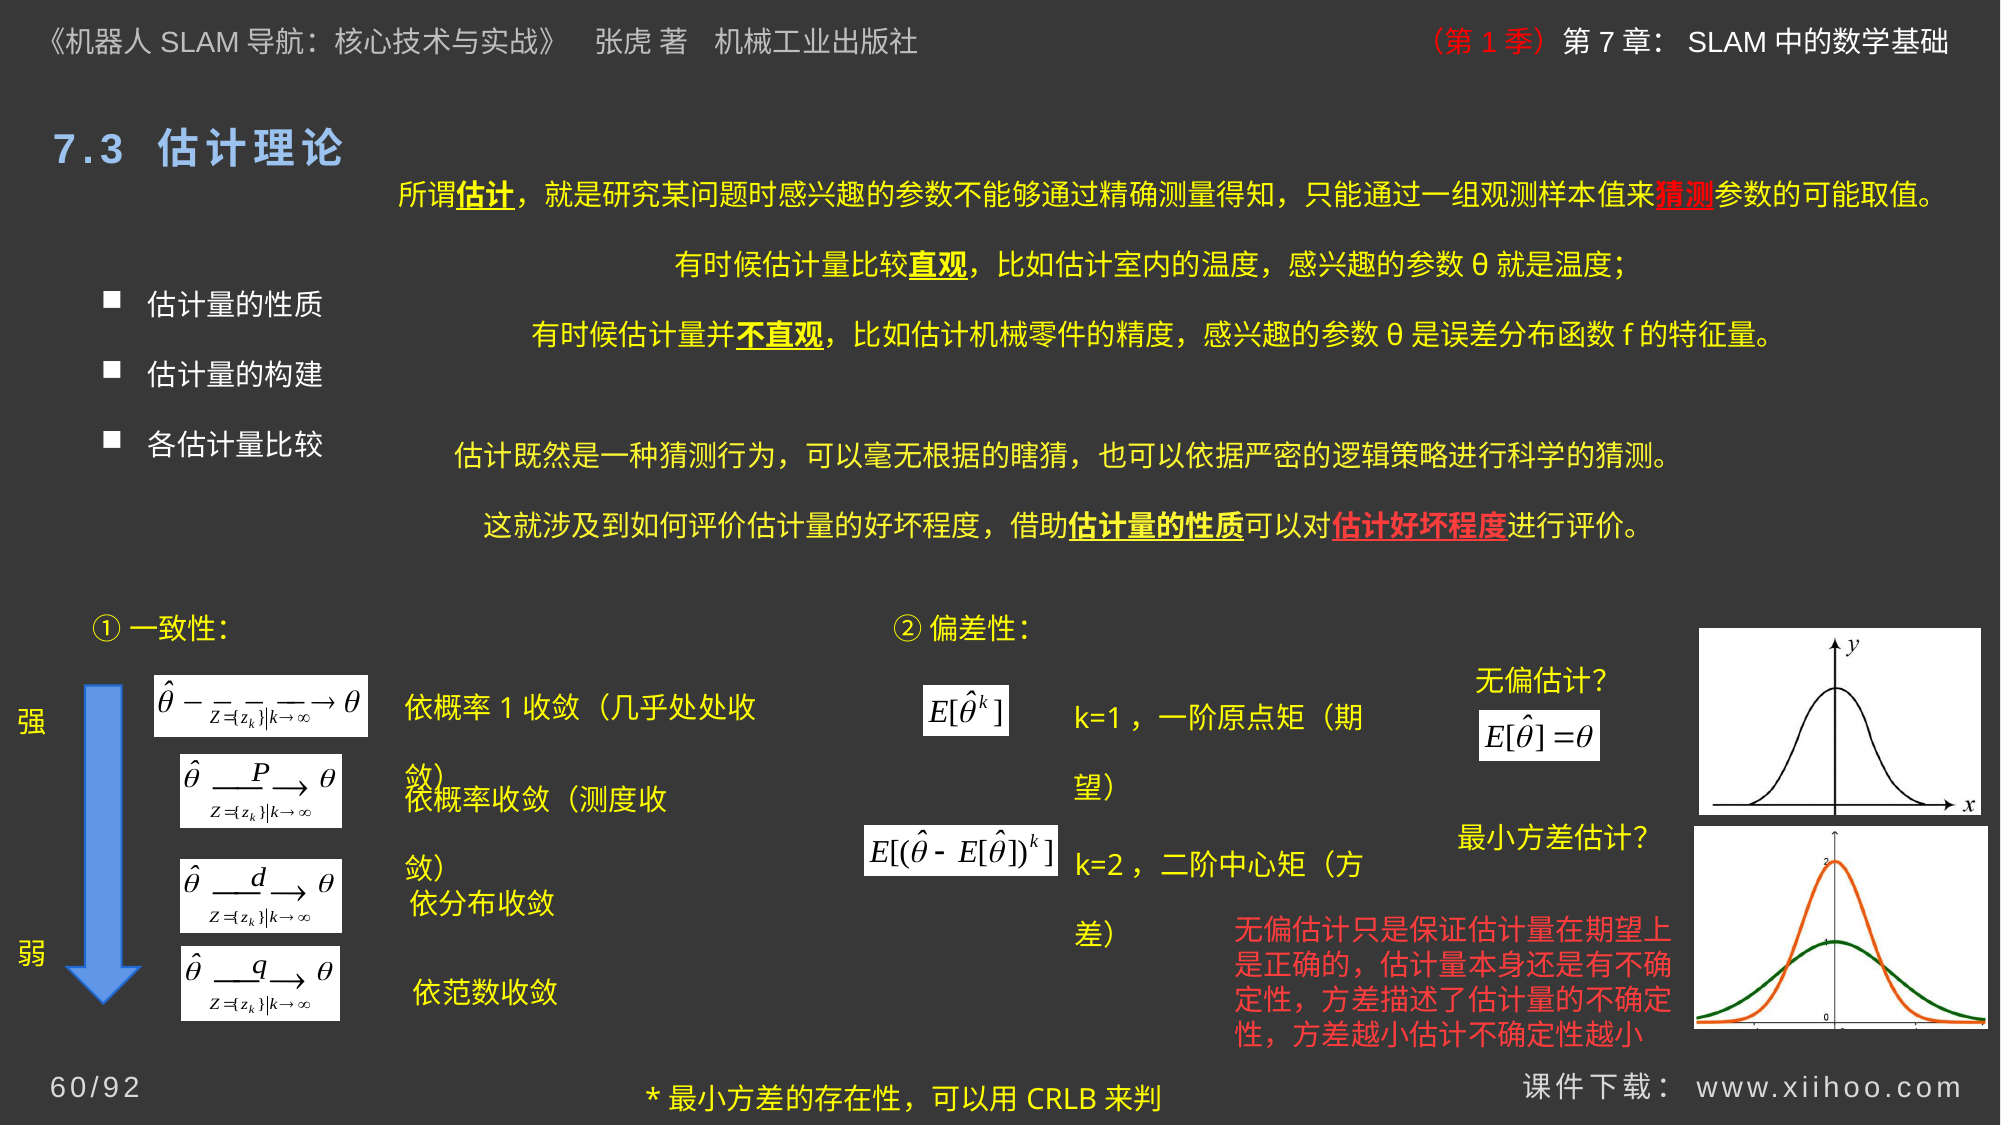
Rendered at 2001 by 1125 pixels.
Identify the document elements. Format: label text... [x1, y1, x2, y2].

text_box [1479, 709, 1601, 761]
text_box 强 [2, 660, 67, 761]
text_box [864, 824, 1059, 876]
text_box 60/92 [34, 1060, 187, 1111]
text_box 无偏估计？ [1460, 619, 1648, 705]
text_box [179, 858, 342, 934]
text_box 弱 [2, 892, 67, 993]
text_box ①一致性： [78, 567, 420, 653]
text_box *最小方差的存在性，可以用CRLB来判别 [630, 1038, 1189, 1125]
picture [0, 0, 2001, 1125]
text_box ②偏差性： [878, 567, 1220, 653]
text_box 无偏估计只是保证估计量在期望上是正确的，估计量本身还是有不确定性，方差描述了估计量的不确定性，方差越小估计不确定性越小 [1219, 904, 1690, 1059]
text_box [179, 753, 342, 829]
text_box 所谓估计，就是研究某问题时感兴趣的参数不能够通过精确测量得知，只能通过一组观测样本值来猜测参数的可能取值。有时候估计量比较直观，比如估计室内的温度，感兴趣的参数θ就是温度； 有时候估计量并不直观，比如估计机械零件的精度，感兴趣的参数θ是误差分布函数f的特征量。 [370, 134, 1947, 359]
title 7.3 估计理论 [38, 98, 620, 180]
text_box k=2，二阶中心矩（方差） [1060, 803, 1433, 959]
text_box 依概率收敛（测度收敛） [389, 738, 729, 839]
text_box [153, 675, 368, 737]
text_box 最小方差估计？ [1443, 776, 1665, 862]
text_box k=1，一阶原点矩（期望） [1059, 656, 1408, 812]
text_box 估计既然是一种猜测行为，可以毫无根据的瞎猜，也可以依据严密的逻辑策略进行科学的猜测。 这就涉及到如何评价估计量的好坏程度，借助估计量的性质可以对估计好坏程度进行评价。 [334, 395, 1804, 550]
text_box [181, 946, 341, 1021]
text_box （第1季）第7章：SLAM中的数学基础 [1075, 16, 1965, 66]
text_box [922, 685, 1009, 737]
text_box 依分布收敛 [394, 842, 585, 943]
text_box 依范数收敛 [398, 932, 588, 1032]
text_box 估计量的性质 估计量的构建 各估计量比较 [86, 243, 361, 469]
text_box [67, 684, 143, 1005]
text_box 《机器人SLAM导航：核心技术与实战》 张虎 著 机械工业出版社 [16, 16, 940, 66]
text_box 课件下载：www.xiihoo.com [1493, 1057, 1991, 1114]
text_box 依概率1收敛（几乎处处收敛） [389, 647, 822, 748]
